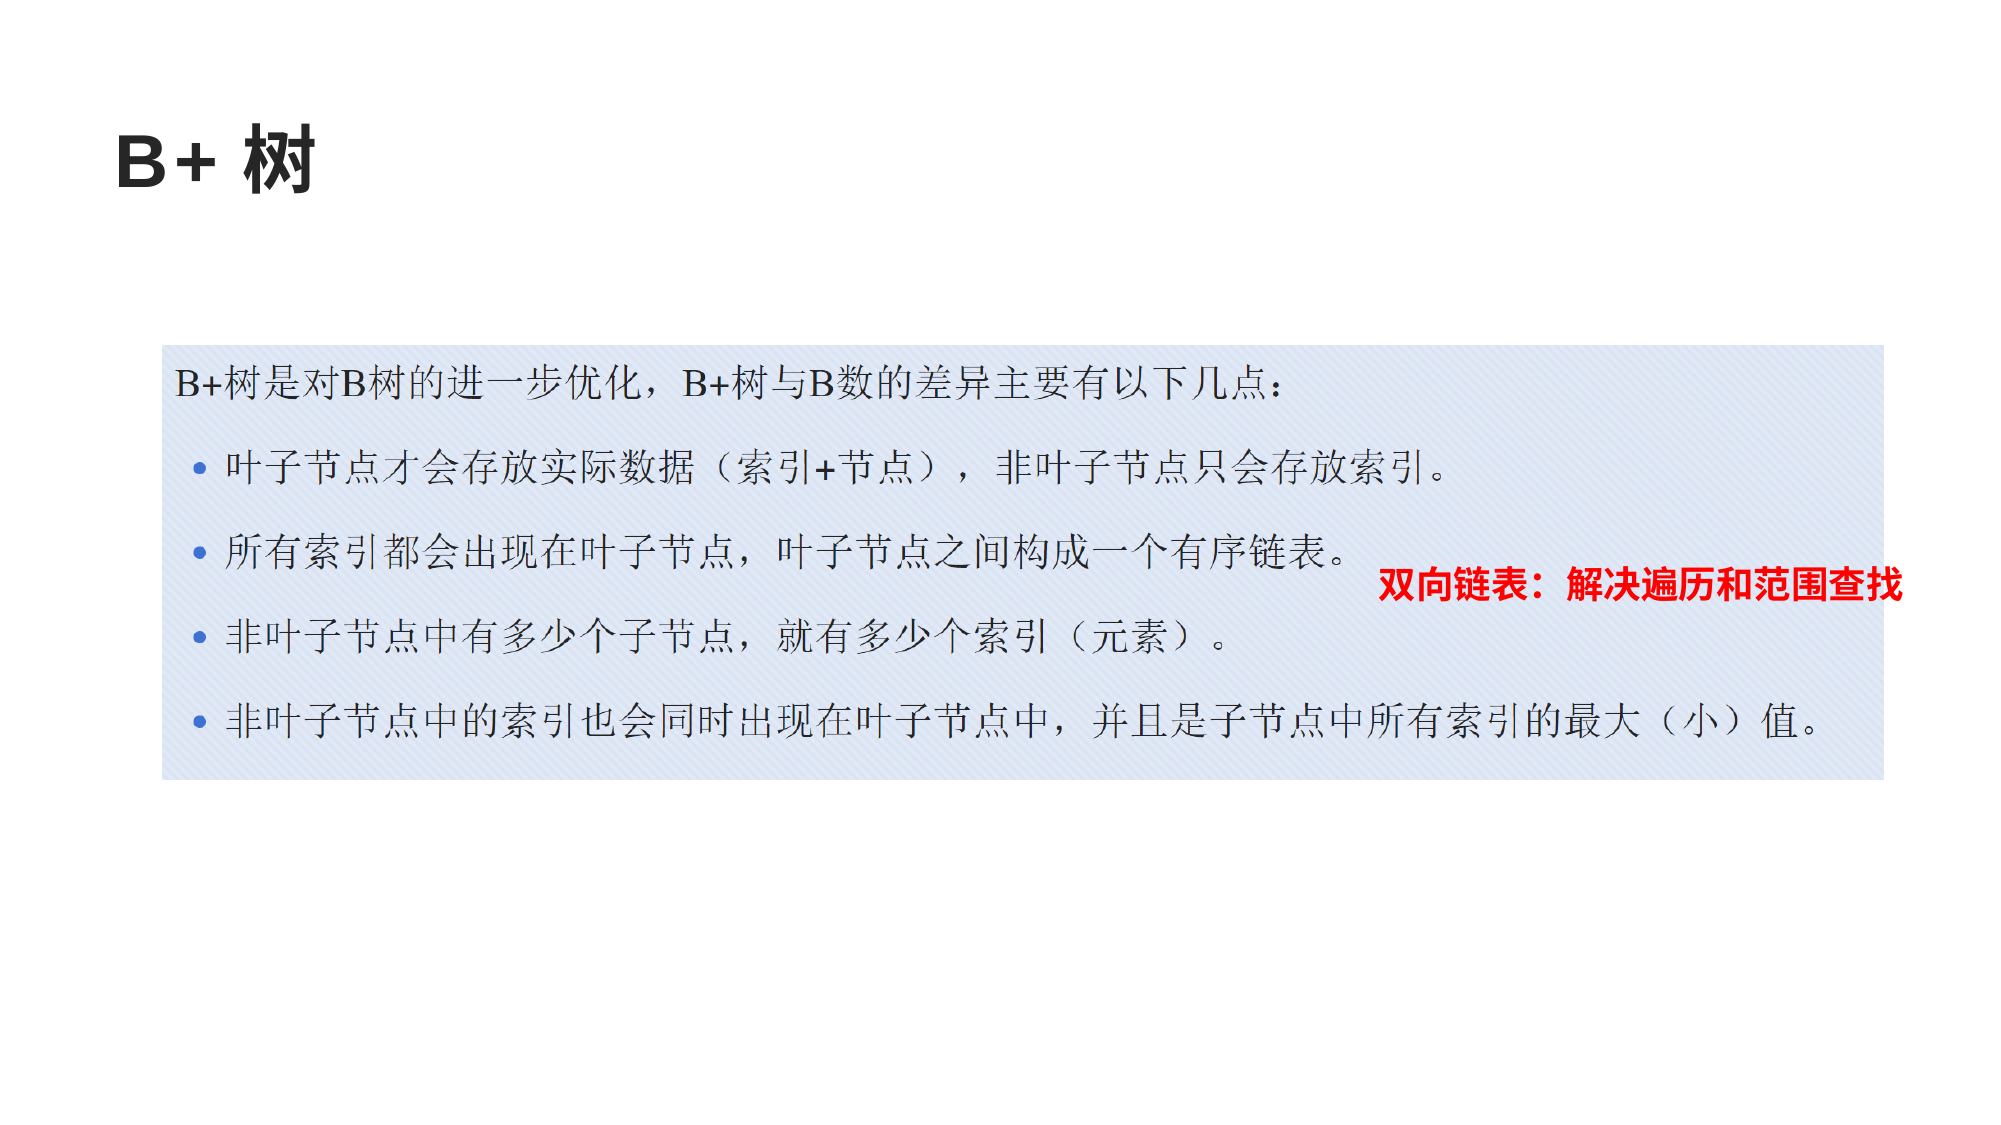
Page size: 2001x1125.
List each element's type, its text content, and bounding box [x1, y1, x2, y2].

text_box 双向链表：解决遍历和范围查找 [1885, 553, 1977, 613]
title B+树 [99, 99, 1900, 216]
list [162, 344, 1885, 781]
